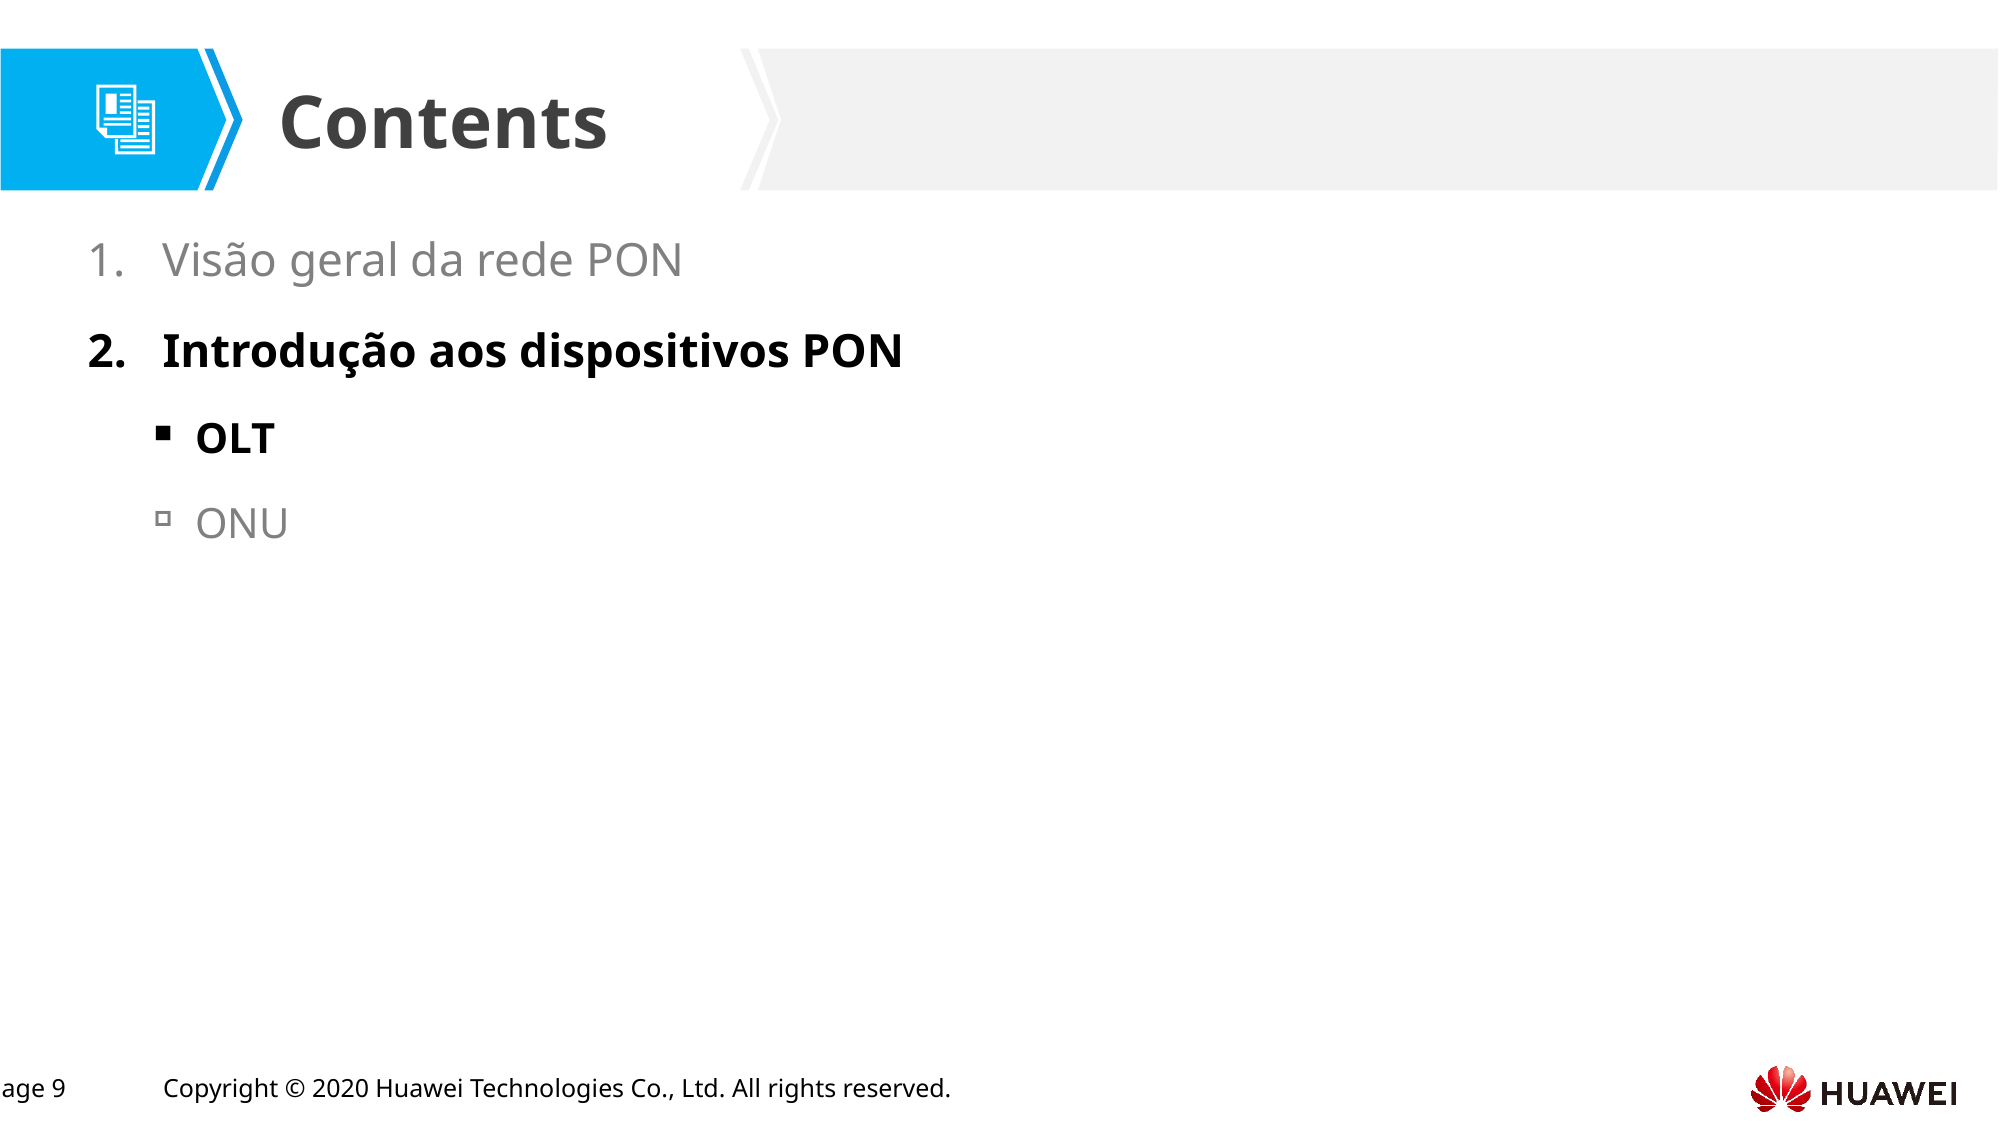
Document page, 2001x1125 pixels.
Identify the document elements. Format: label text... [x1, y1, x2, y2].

picture [1751, 1066, 1956, 1112]
list Visão geral da rede PON Introdução aos dispositivos PON OLT ONU [74, 202, 1930, 971]
